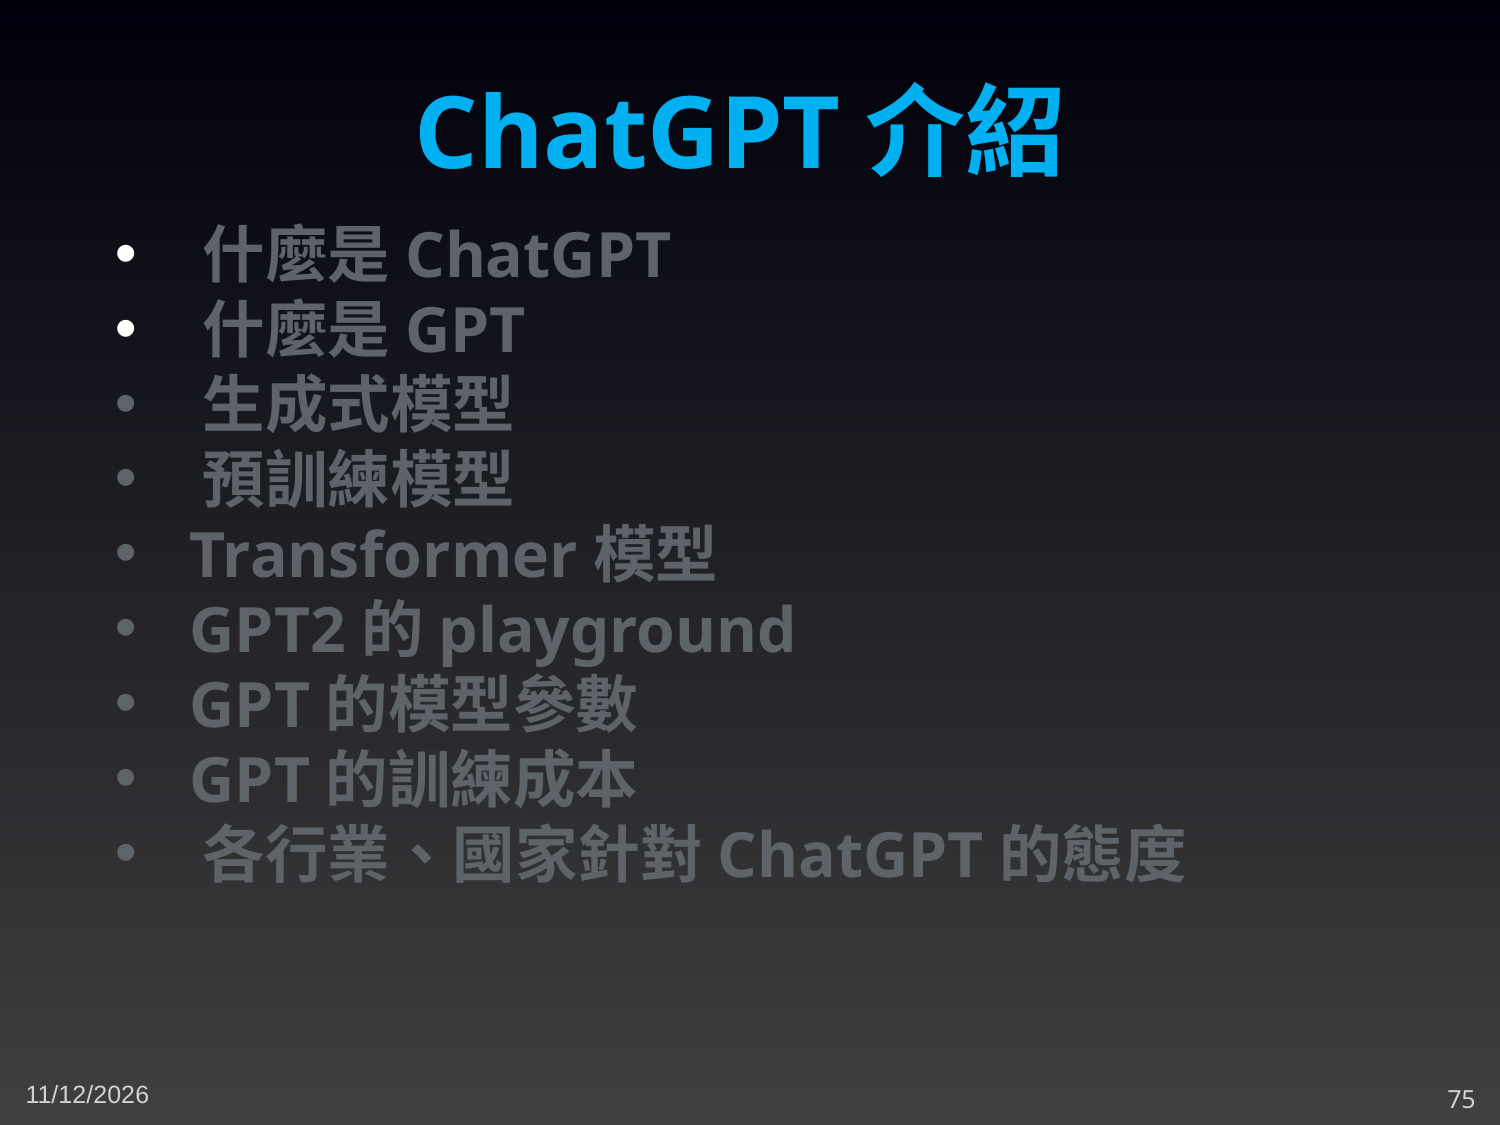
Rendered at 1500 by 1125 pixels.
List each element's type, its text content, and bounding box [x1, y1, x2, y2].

slide_number 75 [1340, 1075, 1491, 1117]
text_box 什麼是ChatGPT 什麼是GPT 生成式模型 預訓練模型 Transformer模型 GPT2的playground GPT的模型參數 GPT的訓練成本 各行業、國家針對ChatGPT的態度 [99, 207, 1400, 897]
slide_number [10, 1075, 411, 1117]
text_box ChatGPT介紹 [399, 41, 1288, 204]
